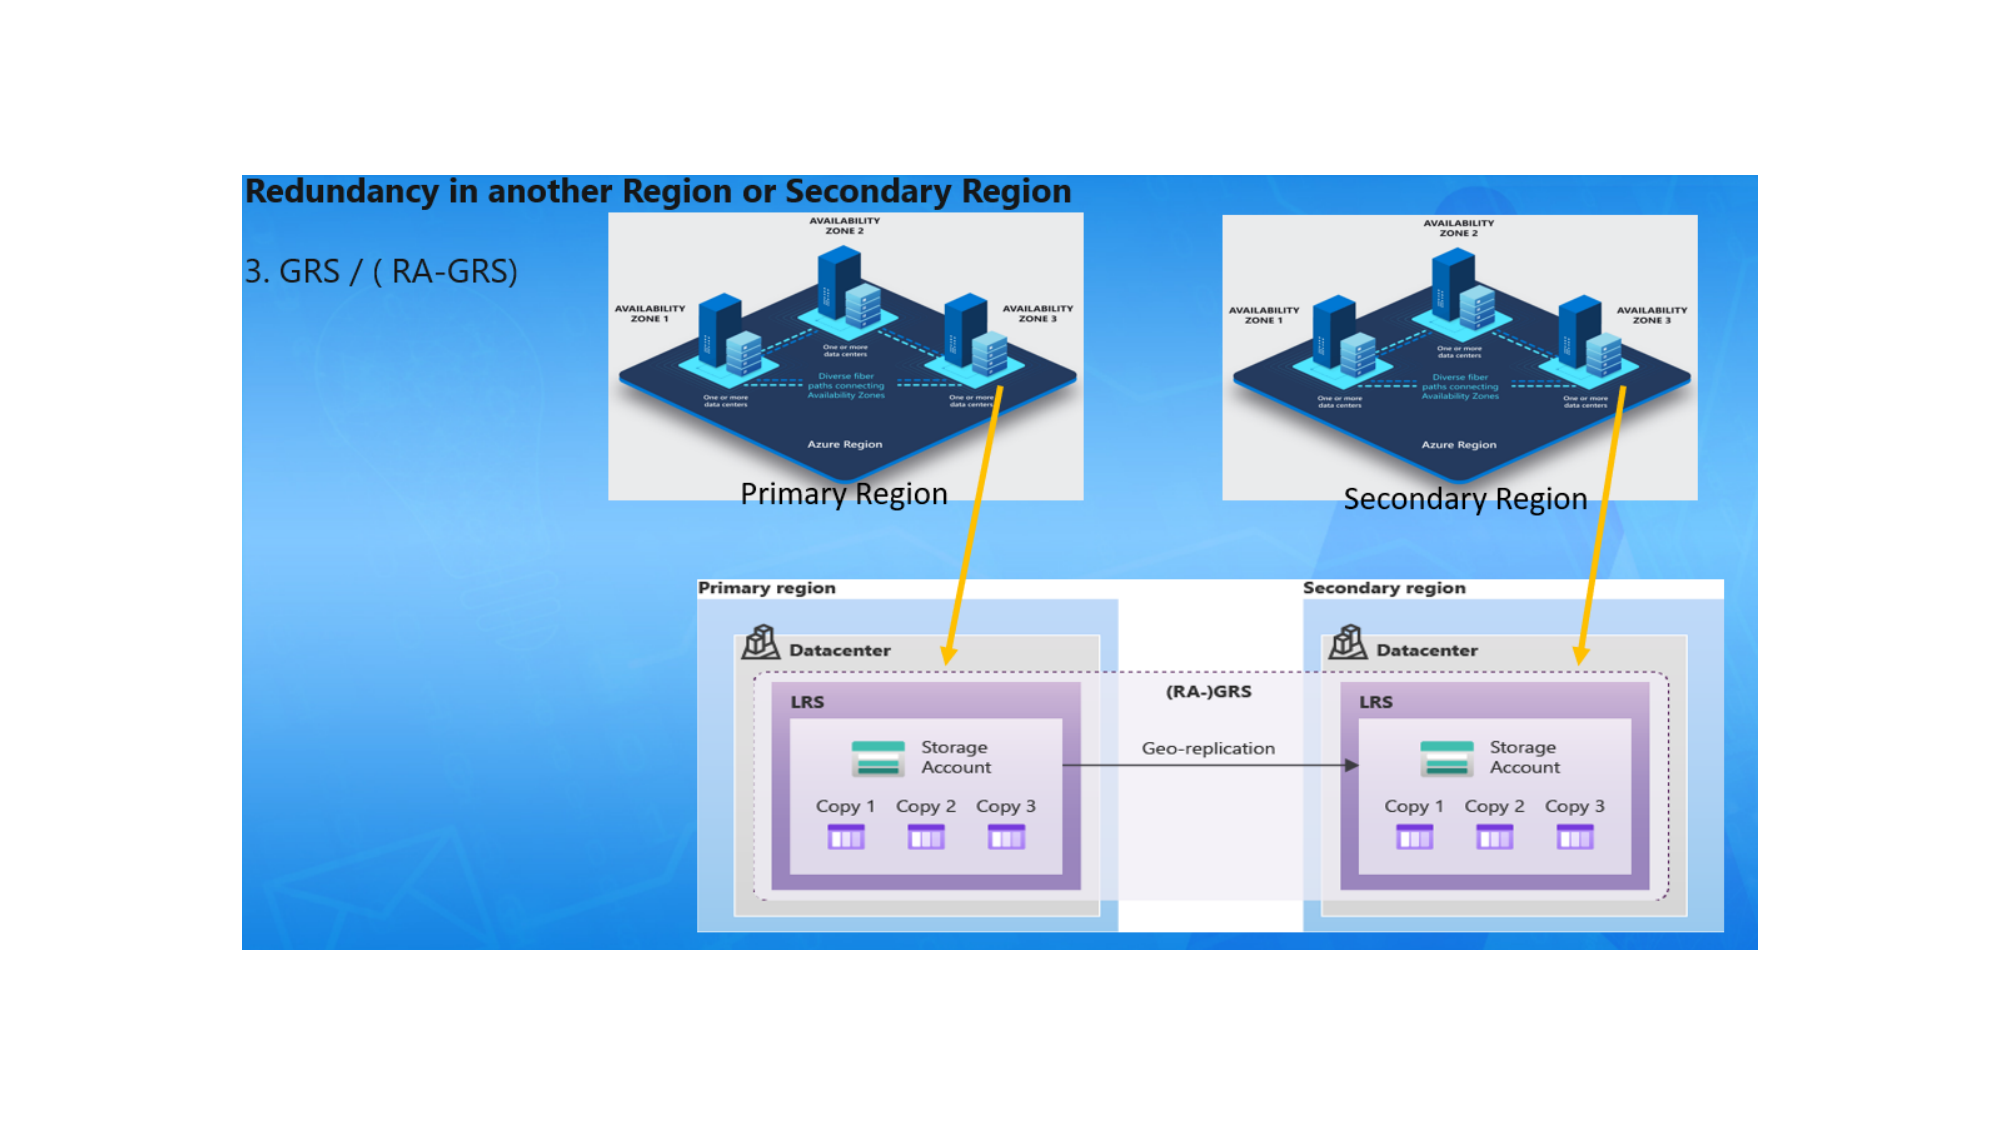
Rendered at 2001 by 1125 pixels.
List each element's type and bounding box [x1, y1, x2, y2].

picture [242, 175, 1758, 950]
